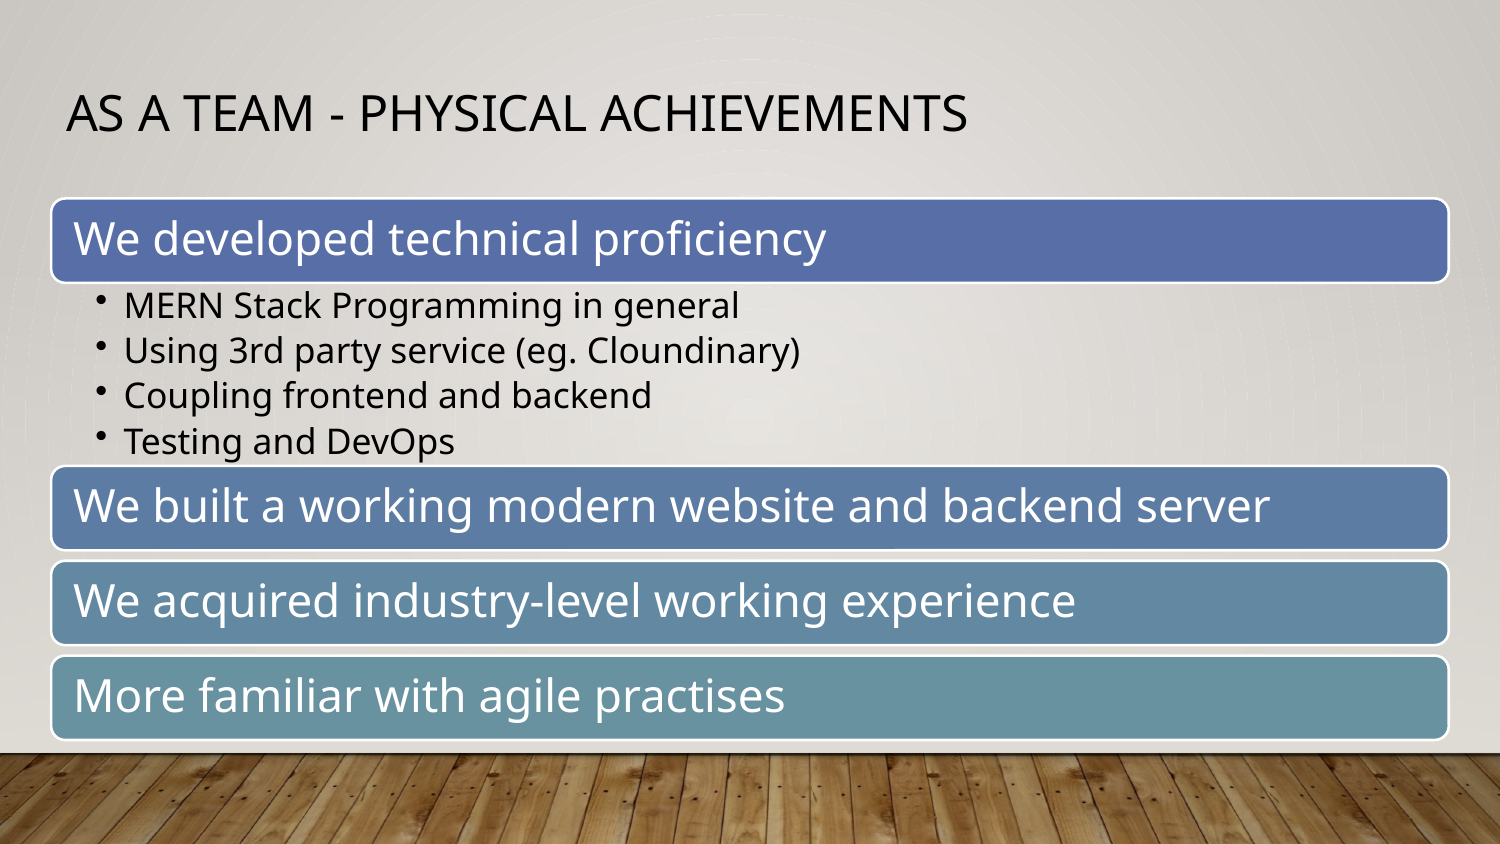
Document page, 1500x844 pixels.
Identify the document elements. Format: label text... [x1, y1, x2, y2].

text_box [50, 188, 1450, 750]
title As a Team - Physical Achievements [51, 72, 1449, 167]
picture [0, 753, 1500, 844]
